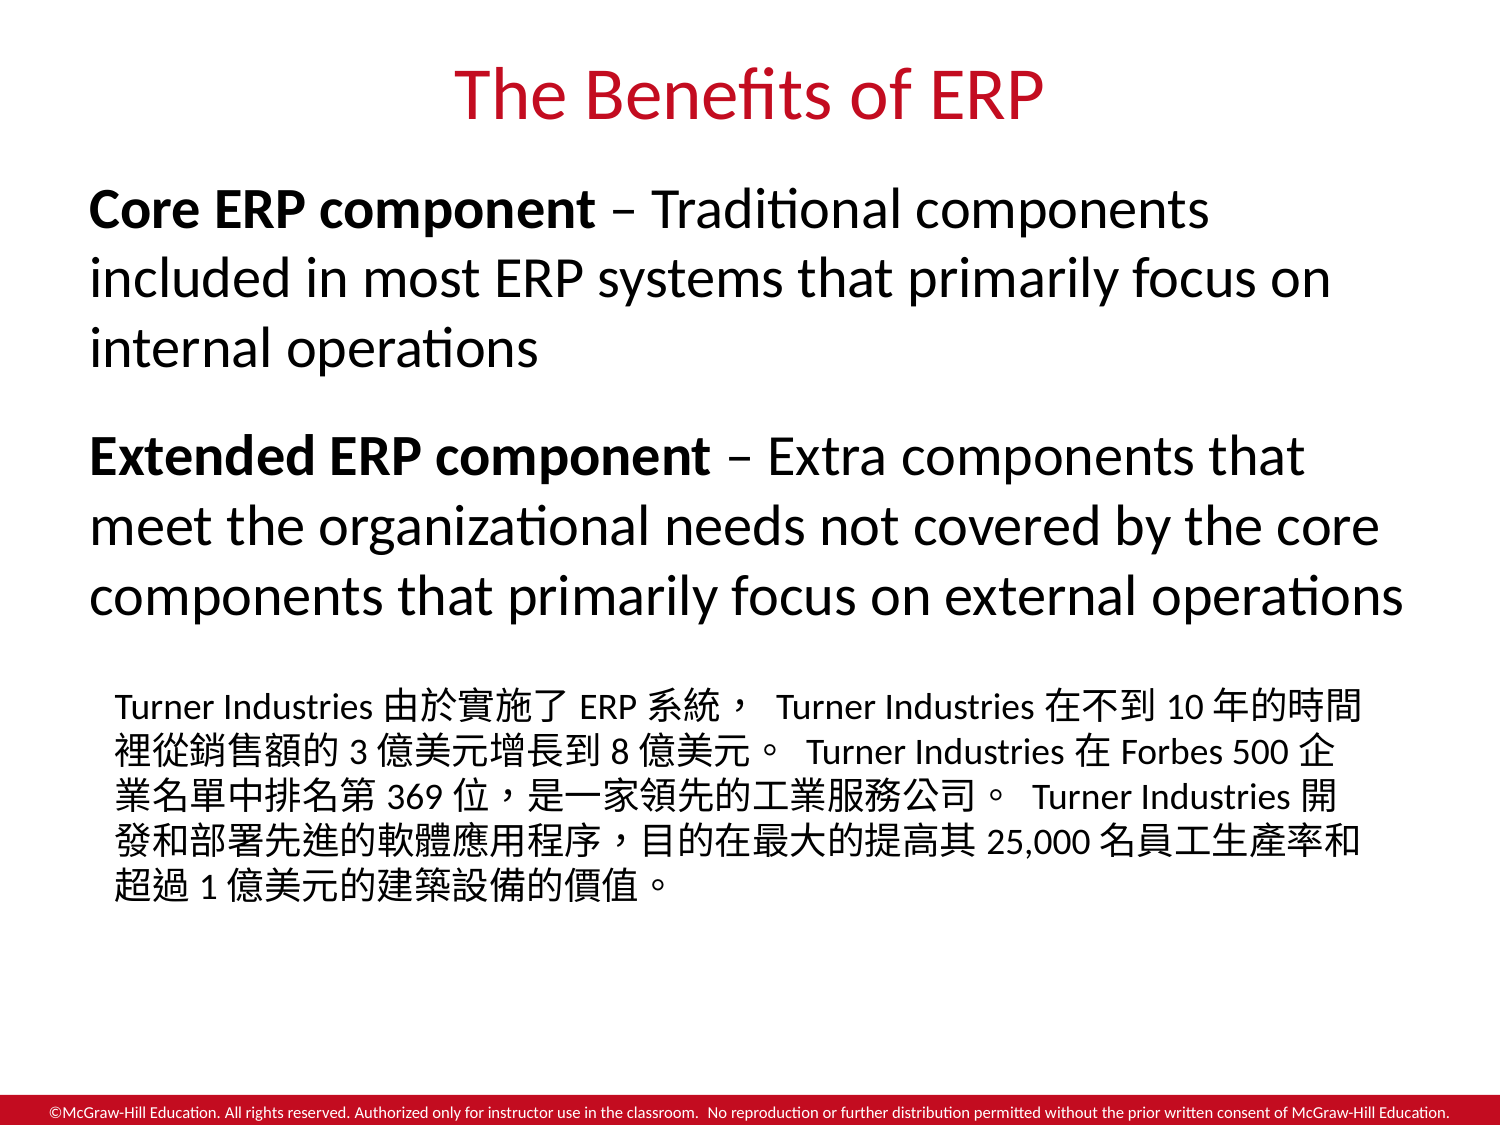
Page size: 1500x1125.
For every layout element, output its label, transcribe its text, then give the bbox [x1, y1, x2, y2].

title The Benefits of ERP [0, 37, 1500, 138]
list Core ERP component – Traditional components included in most ERP systems that primarily focus on internal operations Extended ERP component – Extra components that meet the organizational needs not covered by the core components that primarily focus on external operations [75, 162, 1425, 1075]
text_box Turner Industries由於實施了ERP系統， Turner Industries在不到10年的時間裡從銷售額的3億美元增長到8億美元。 Turner Industries在Forbes 500企業名單中排名第369位，是一家領先的工業服務公司。 Turner Industries開發和部署先進的軟體應用程序，目的在最大的提高其25,000名員工生產率和超過1億美元的建築設備的價值。 [99, 674, 1388, 915]
